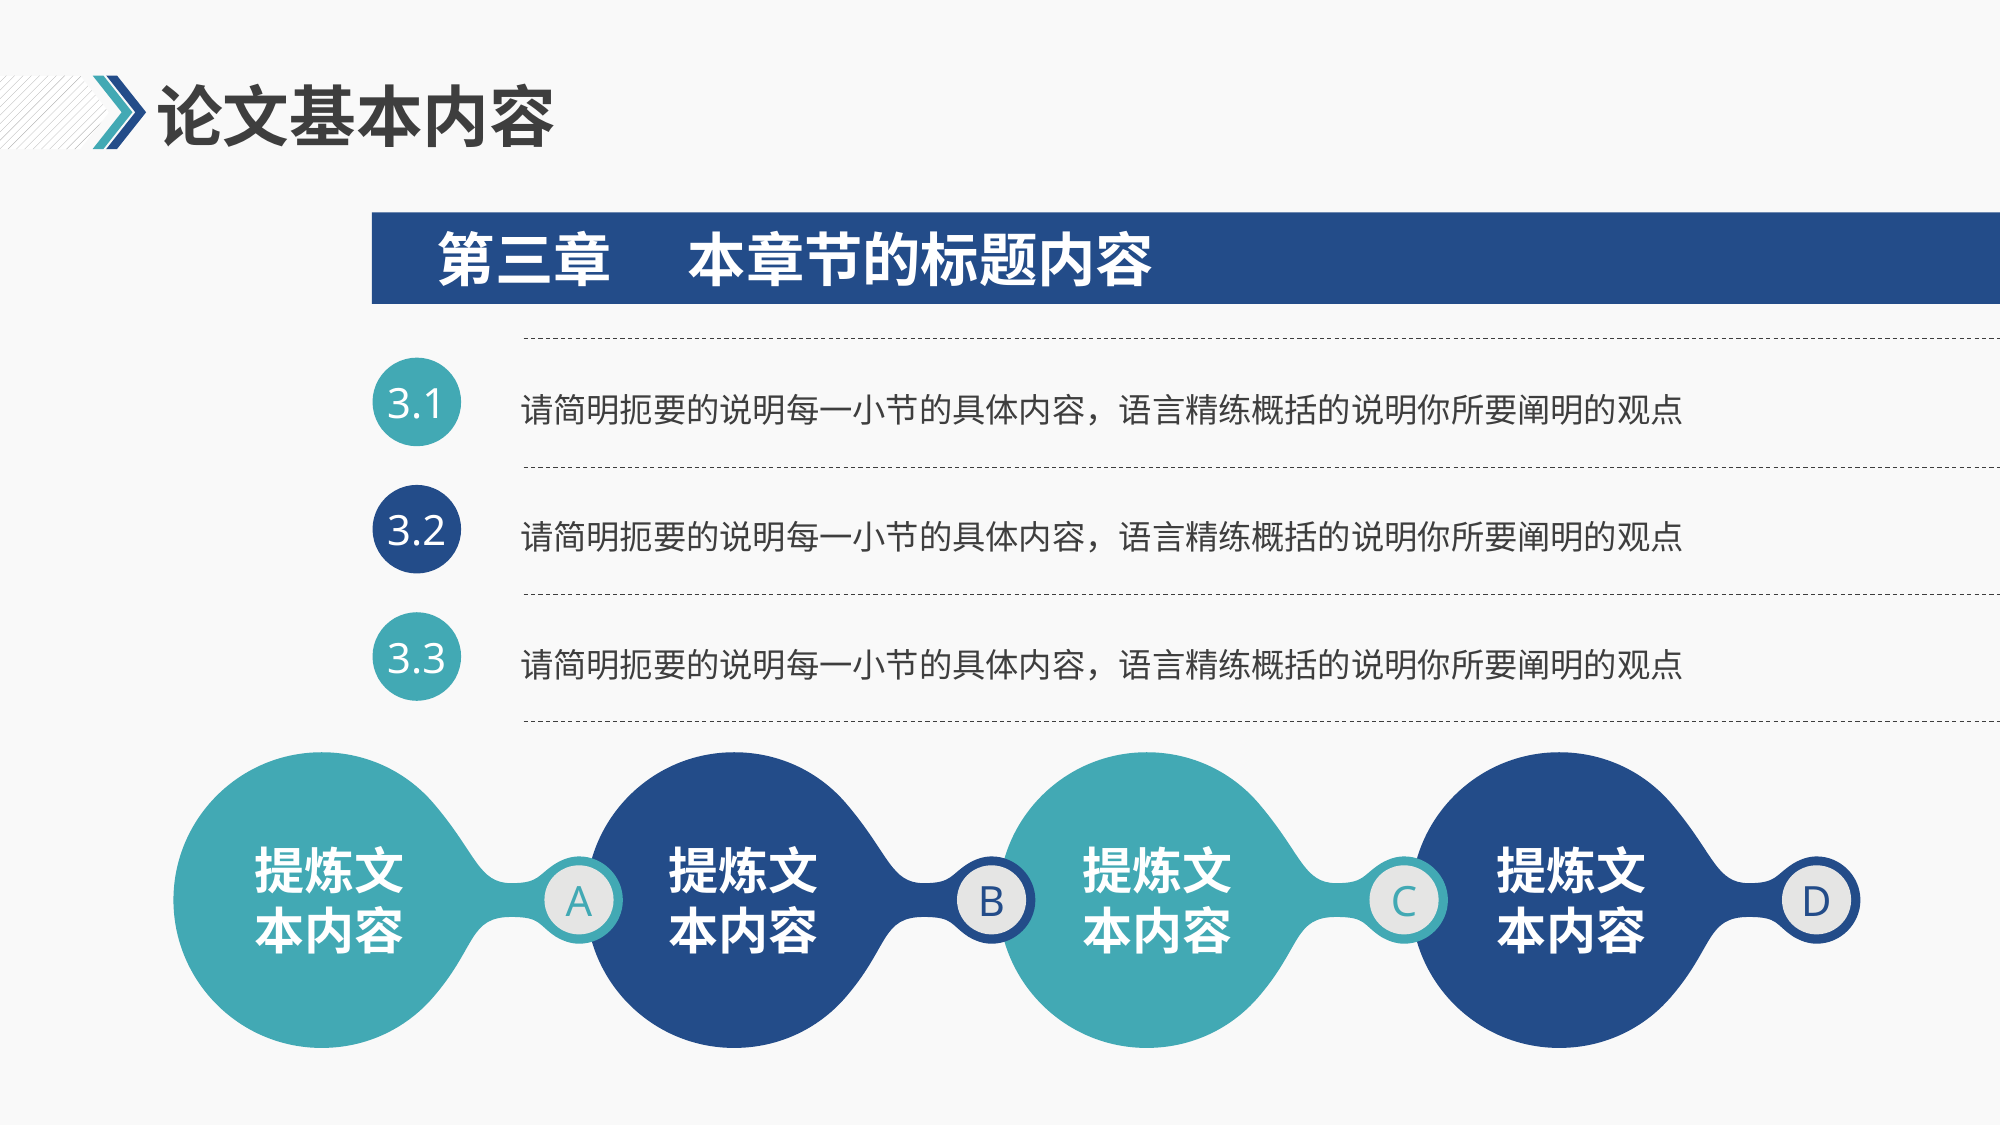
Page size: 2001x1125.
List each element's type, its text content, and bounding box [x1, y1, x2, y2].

text_box 3.2 [371, 483, 463, 575]
text_box 3.3 [371, 611, 463, 702]
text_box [173, 752, 623, 1048]
text_box 3.1 [371, 356, 463, 448]
text_box 请简明扼要的说明每一小节的具体内容，语言精练概括的说明你所要阐明的观点 [505, 630, 1730, 692]
text_box 第三章 [1336, 212, 2000, 304]
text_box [1448, 752, 1861, 1048]
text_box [623, 752, 1036, 1048]
text_box 本章节的标题内容 [664, 212, 1336, 304]
text_box 请简明扼要的说明每一小节的具体内容，语言精练概括的说明你所要阐明的观点 [505, 375, 1730, 437]
text_box 第三章 [371, 212, 664, 304]
text_box 请简明扼要的说明每一小节的具体内容，语言精练概括的说明你所要阐明的观点 [505, 503, 1730, 564]
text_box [1036, 752, 1448, 1048]
title 论文基本内容 [140, 82, 882, 158]
